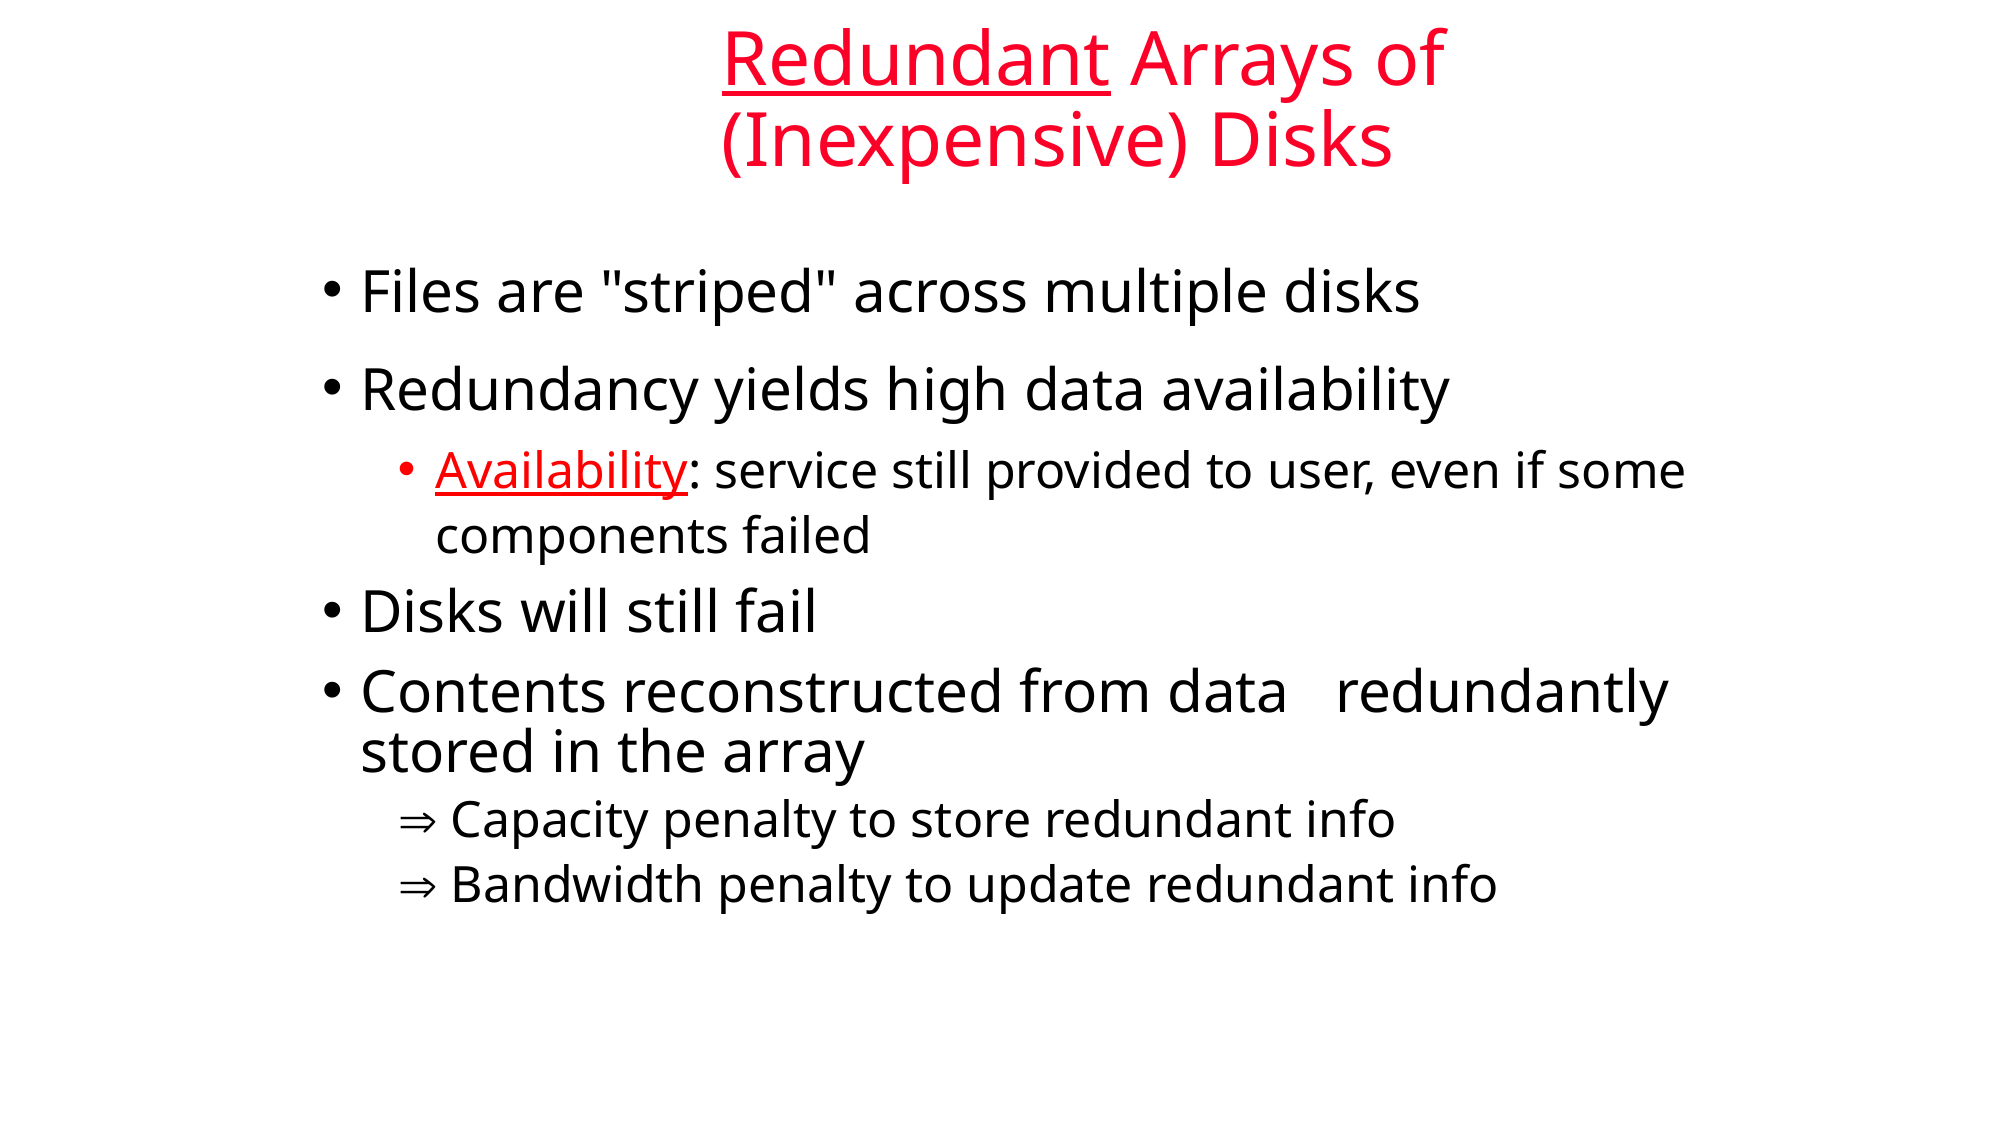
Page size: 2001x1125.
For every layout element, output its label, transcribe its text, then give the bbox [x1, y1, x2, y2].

list Files are "striped" across multiple disks Redundancy yields high data availability Availability: service still provided to user, even if some components failed Disks will still fail Contents reconstructed from data redundantly stored in the array  Capacity penalty to store redundant info  Bandwidth penalty to update redundant info [312, 242, 1713, 918]
title Redundant Arrays of (Inexpensive) Disks [707, 0, 1700, 204]
